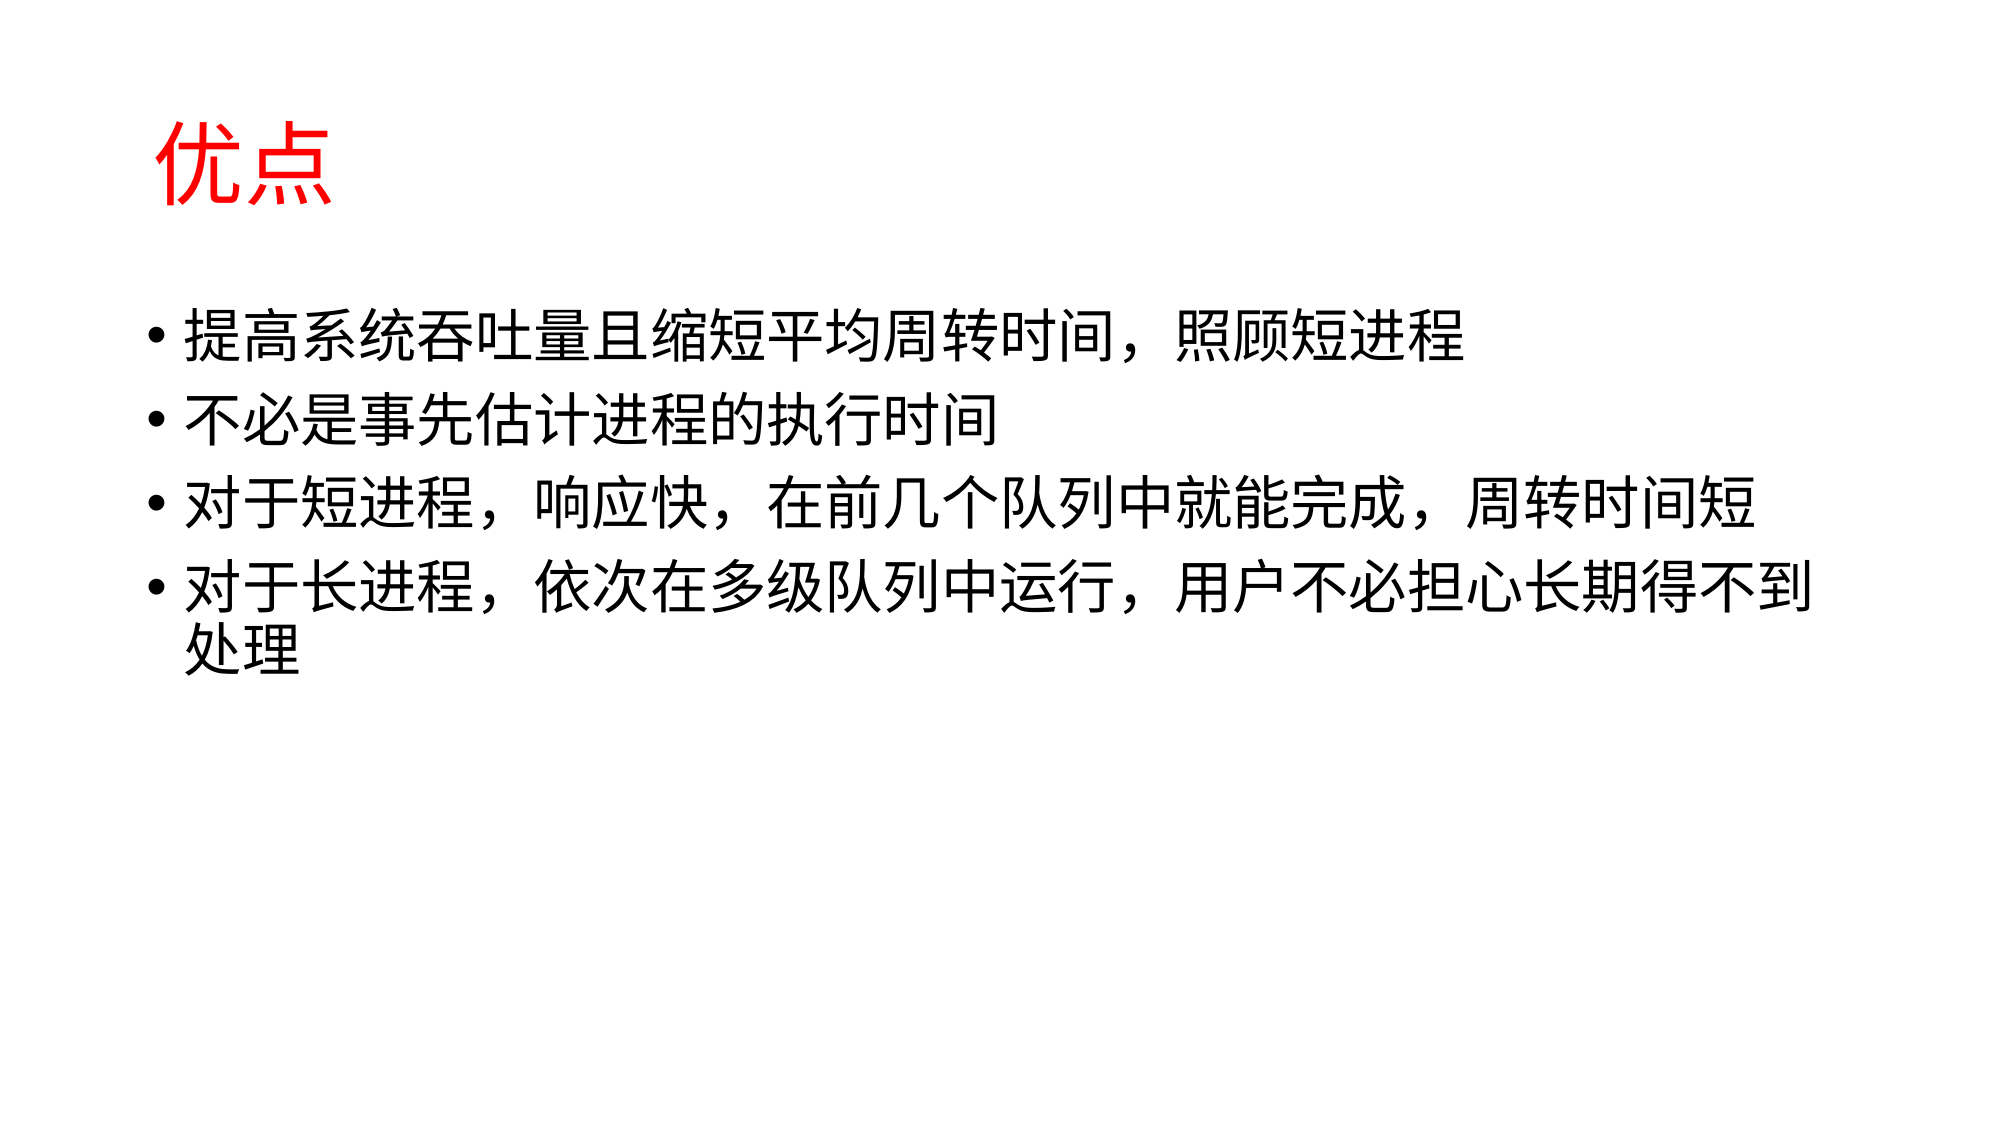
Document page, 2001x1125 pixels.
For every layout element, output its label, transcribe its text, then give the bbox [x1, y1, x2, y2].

title 优点 [137, 59, 1863, 278]
list 提高系统吞吐量且缩短平均周转时间，照顾短进程 不必是事先估计进程的执行时间 对于短进程，响应快，在前几个队列中就能完成，周转时间短 对于长进程，依次在多级队列中运行，用户不必担心长期得不到处理 [131, 299, 1857, 1014]
